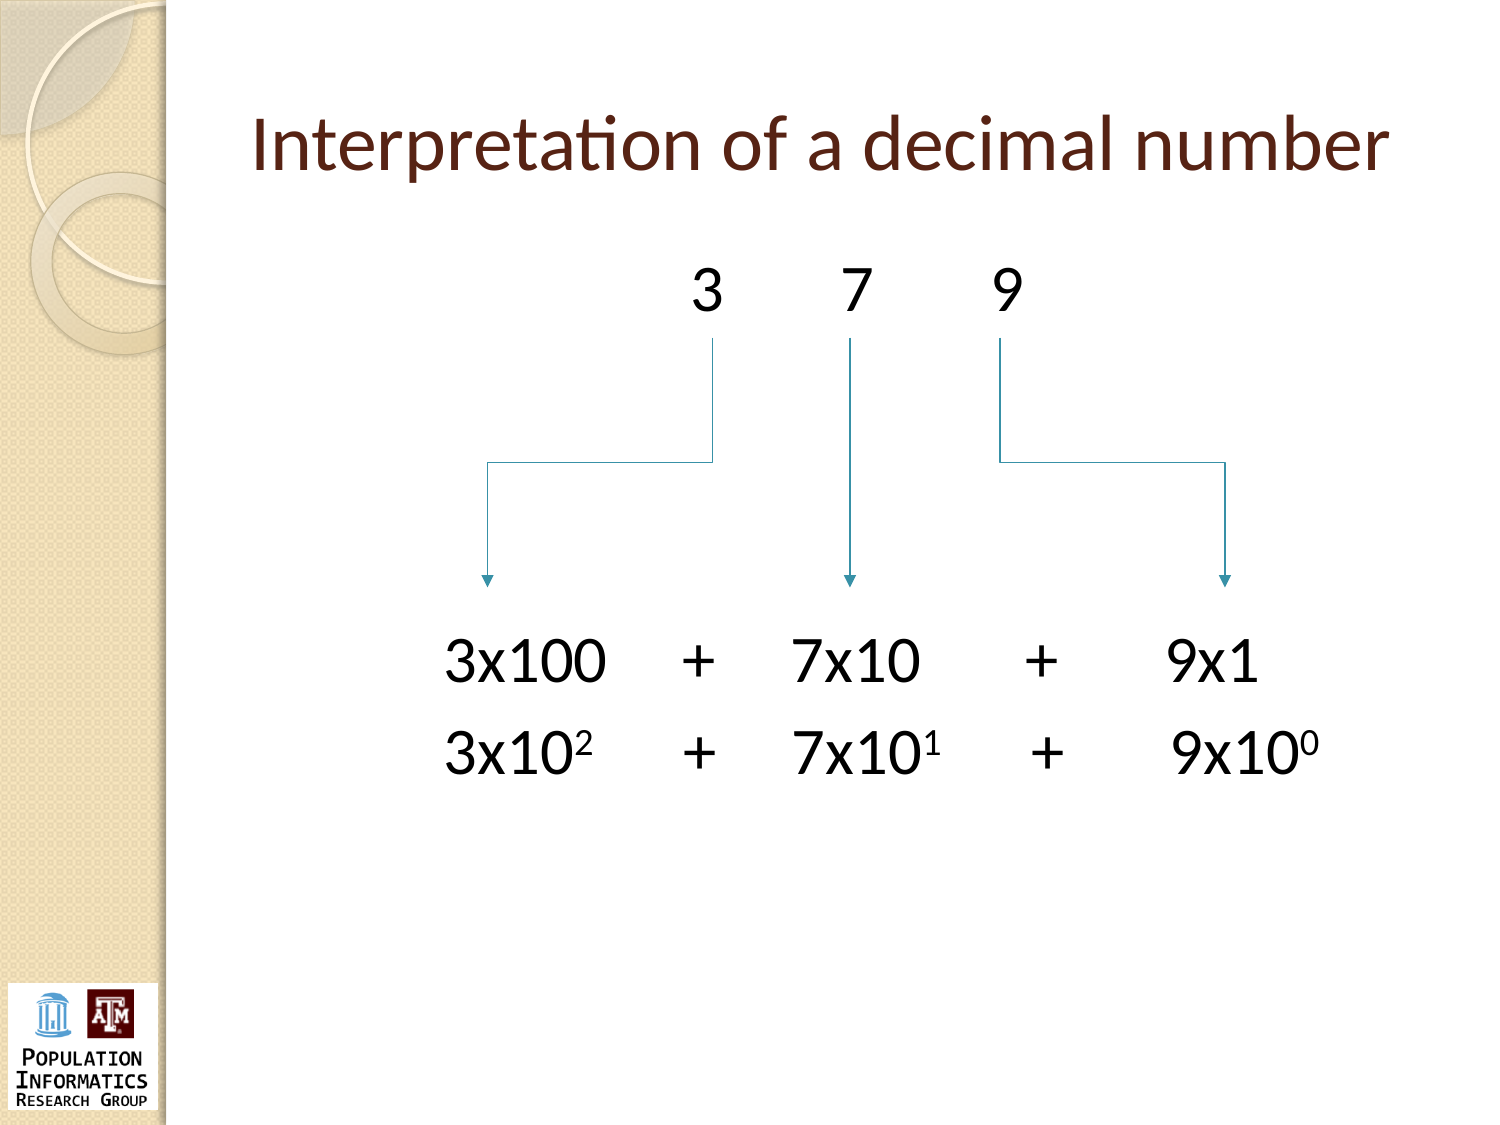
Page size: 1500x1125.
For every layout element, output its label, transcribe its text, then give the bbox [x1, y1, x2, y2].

list 3 7 9 3x100 + 7x10 + 9x1 3x102 + 7x101 + 9x100 [235, 237, 1466, 1025]
picture [8, 983, 158, 1110]
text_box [474, 349, 726, 576]
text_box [987, 349, 1238, 576]
title Interpretation of a decimal number [235, 45, 1466, 233]
